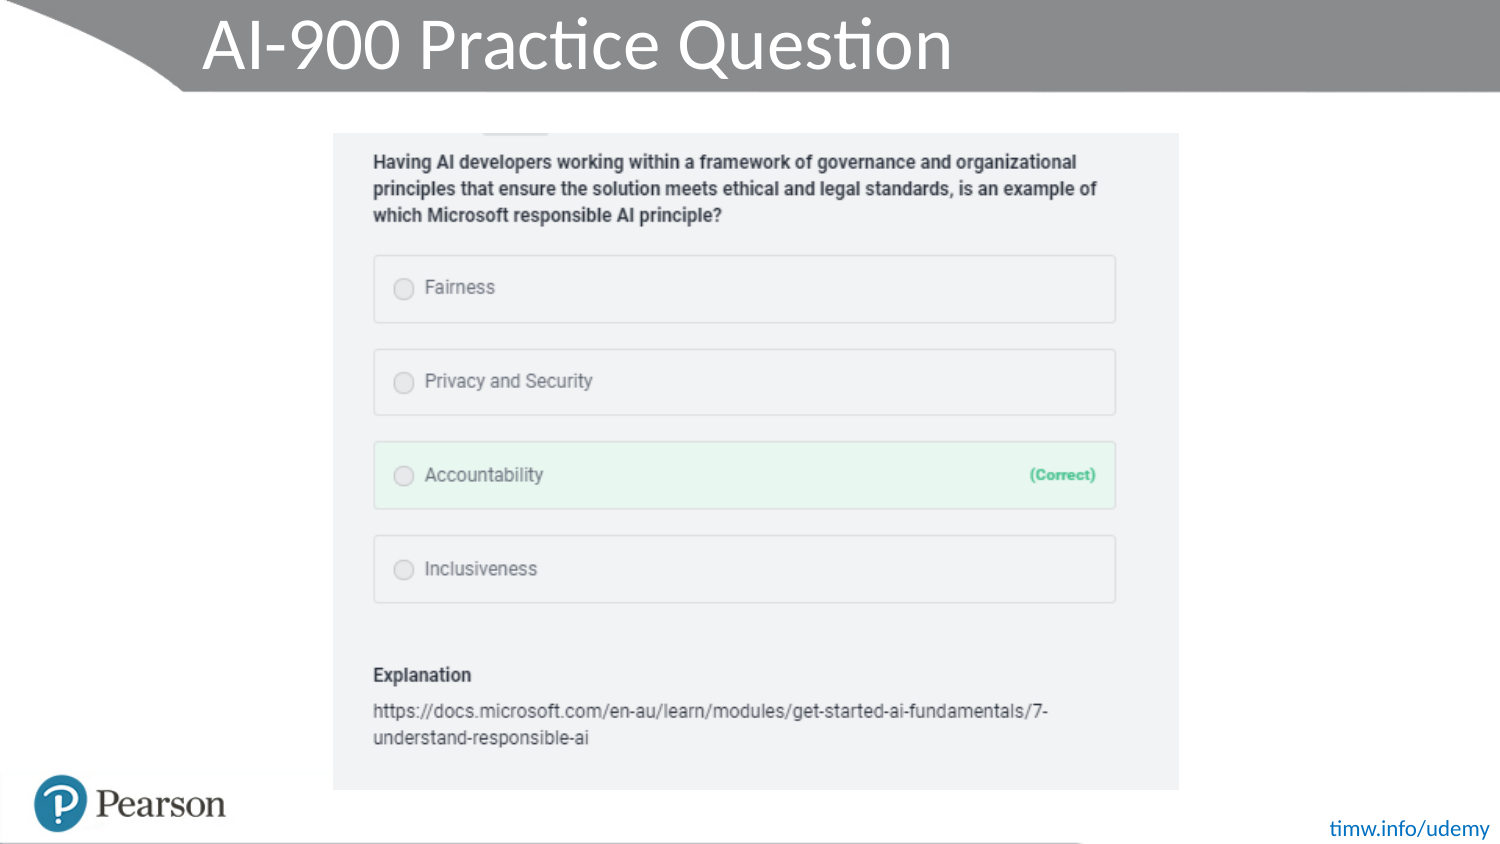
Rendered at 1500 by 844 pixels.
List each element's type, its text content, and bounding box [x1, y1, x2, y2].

picture [0, 0, 1500, 844]
title AI-900 Practice Question [187, 0, 1426, 79]
text_box timw.info/udemy [1314, 806, 1500, 844]
